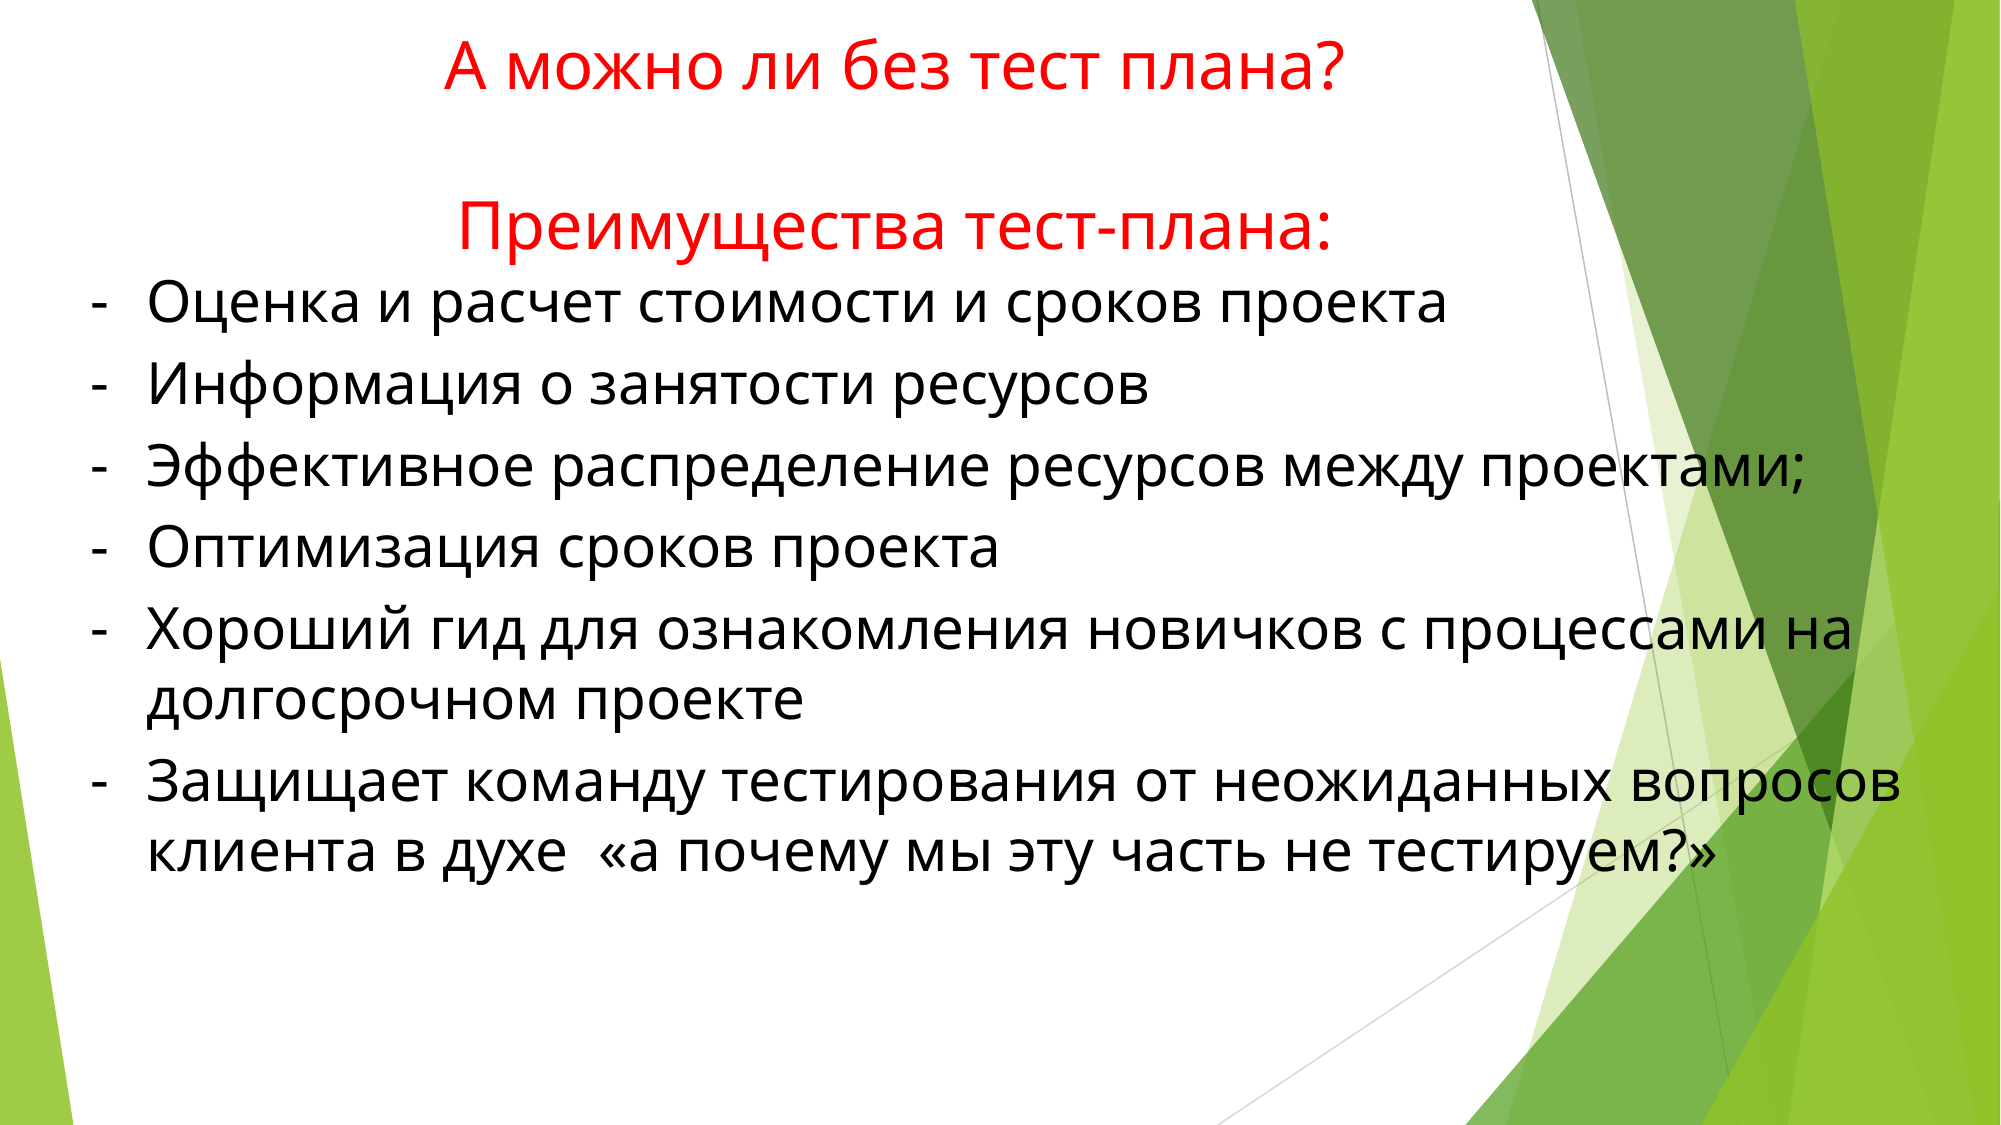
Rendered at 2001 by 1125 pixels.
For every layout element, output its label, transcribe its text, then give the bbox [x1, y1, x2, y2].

text_box А можно ли без тест плана? Преимущества тест-плана: [253, 28, 1537, 257]
list Оценка и расчет стоимости и сроков проекта Информация о занятости ресурсов Эффективное распределение ресурсов между проектами; Оптимизация сроков проекта Хороший гид для ознакомления новичков с процессами на долгосрочном проекте Защищает команду тестирования от неожиданных вопросов клиента в духе «а почему мы эту часть не тестируем?» [75, 257, 1942, 1080]
